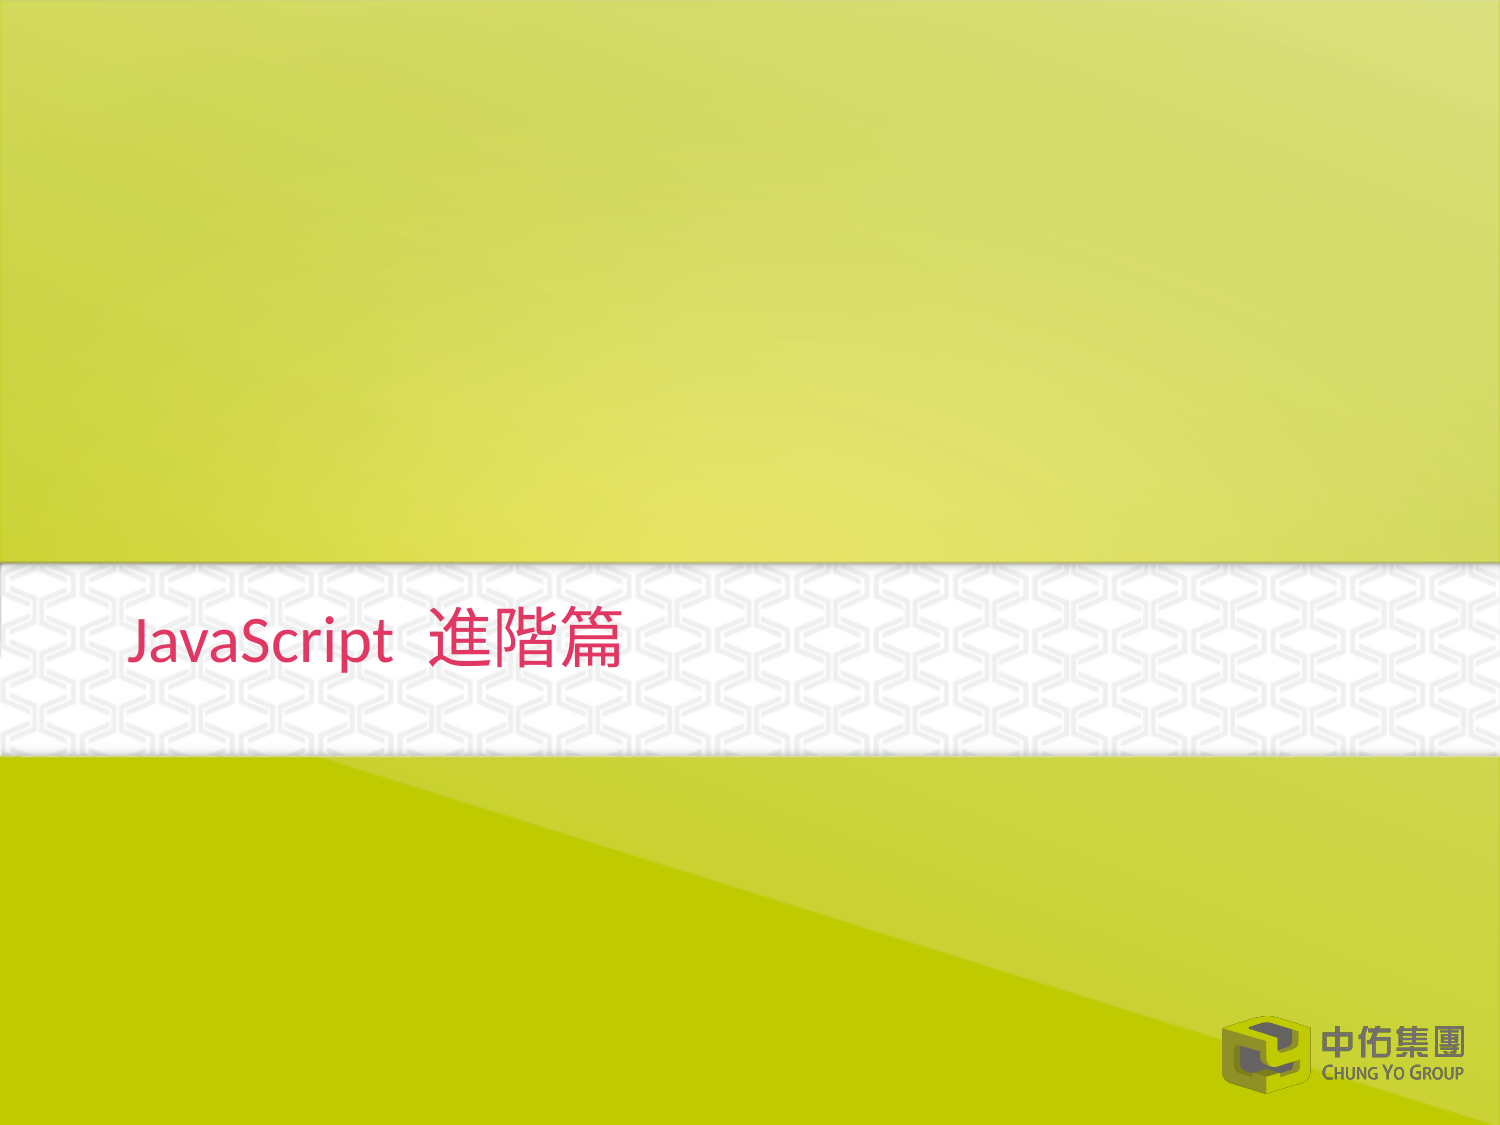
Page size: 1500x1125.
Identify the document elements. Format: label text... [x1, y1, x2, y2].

title JavaScript 進階篇 [127, 597, 1500, 675]
picture [0, 0, 1500, 1125]
